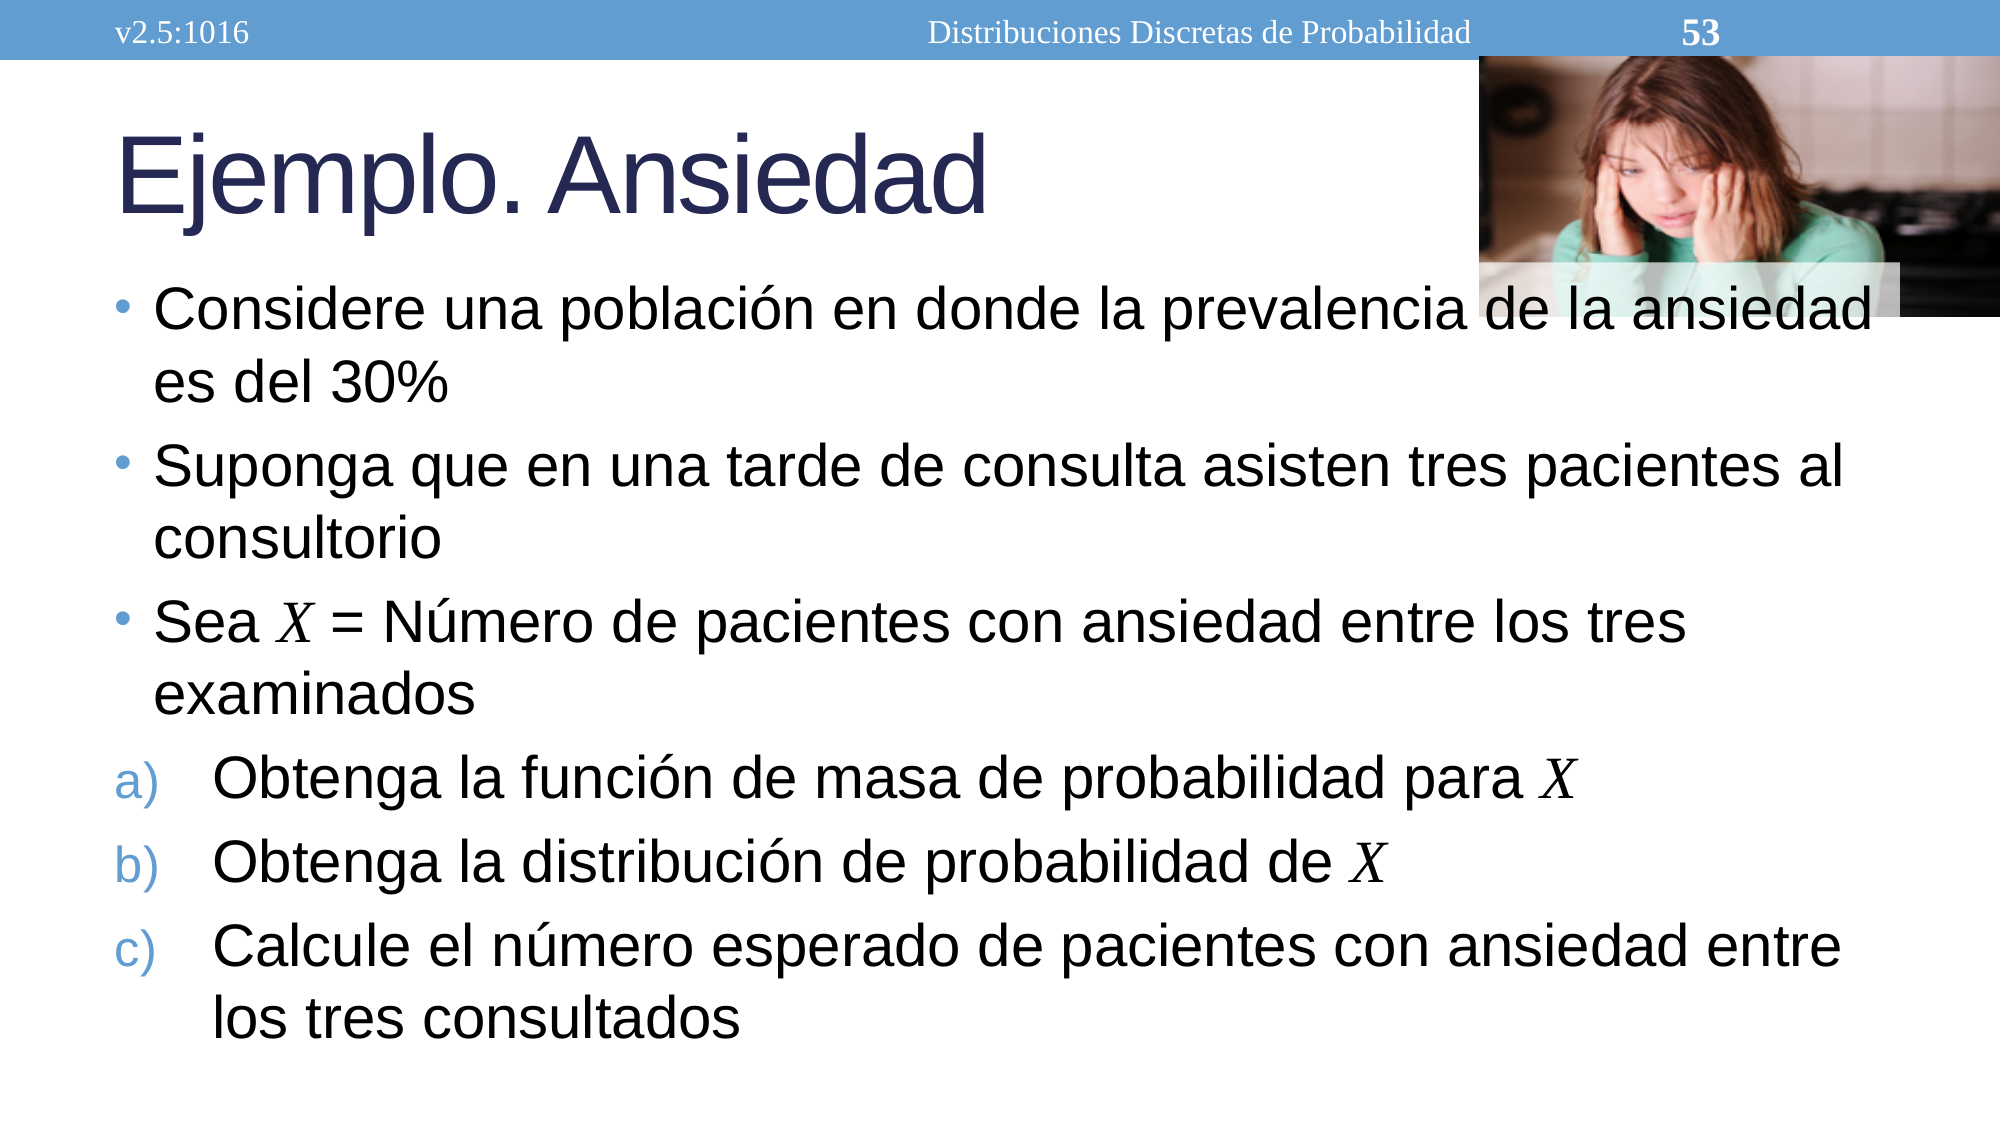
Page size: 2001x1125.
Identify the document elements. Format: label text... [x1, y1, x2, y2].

slide_number v2.5:1016 [99, 3, 734, 57]
list Considere una población en donde la prevalencia de la ansiedad es del 30% Suponga que en una tarde de consulta asisten tres pacientes al consultorio Sea X = Número de pacientes con ansiedad entre los tres examinados Obtenga la función de masa de probabilidad para X Obtenga la distribución de probabilidad de X Calcule el número esperado de pacientes con ansiedad entre los tres consultados [99, 262, 1900, 1063]
footer Distribuciones Discretas de Probabilidad [750, 3, 1650, 57]
title Ejemplo. Ansiedad [99, 87, 1476, 250]
slide_number 53 [1666, 3, 1900, 53]
picture [1478, 56, 2000, 317]
